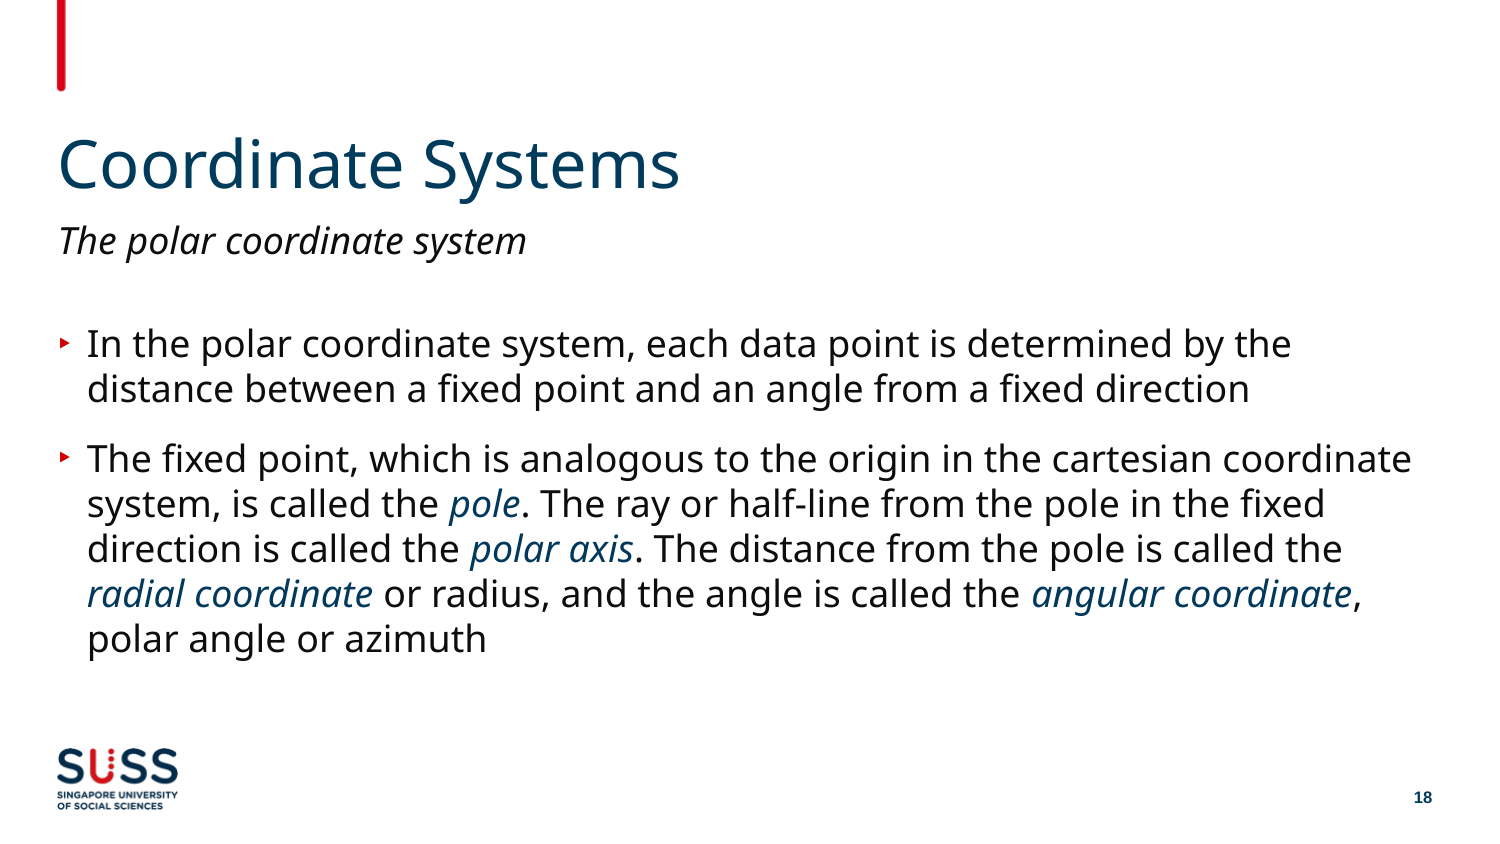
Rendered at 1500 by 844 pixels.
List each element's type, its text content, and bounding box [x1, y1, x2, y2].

list In the polar coordinate system, each data point is determined by the distance between a fixed point and an angle from a fixed direction The fixed point, which is analogous to the origin in the cartesian coordinate system, is called the pole. The ray or half-line from the pole in the fixed direction is called the polar axis. The distance from the pole is called the radial coordinate or radius, and the angle is called the angular coordinate, polar angle or azimuth [42, 312, 1448, 719]
picture [56, 0, 70, 74]
list The polar coordinate system [42, 209, 1448, 278]
title Coordinate Systems [42, 74, 1448, 209]
picture [57, 748, 178, 810]
